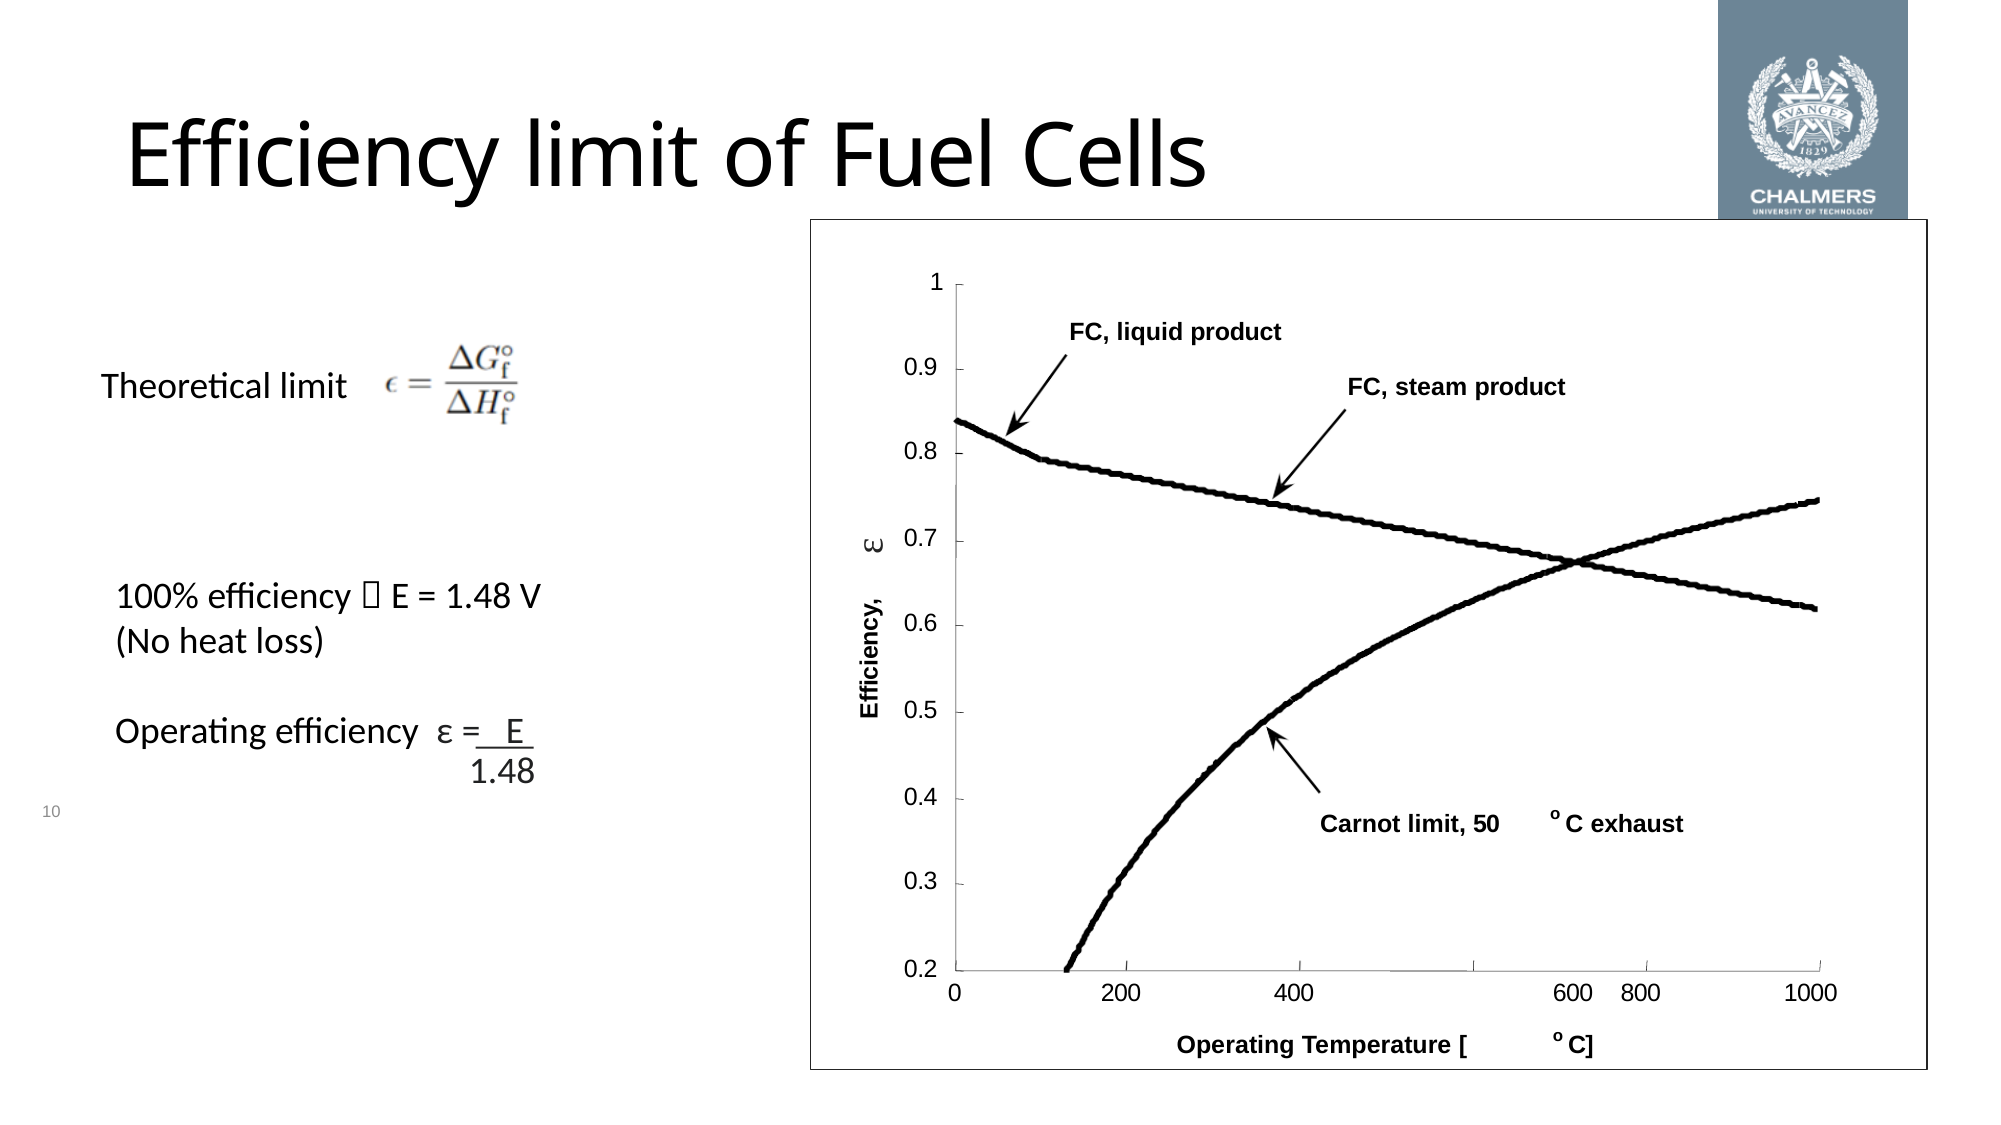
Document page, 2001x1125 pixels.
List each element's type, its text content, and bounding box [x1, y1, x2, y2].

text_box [952, 284, 1824, 976]
text_box 100% efficiency  E = 1.48 V (No heat loss) Operating efficiency ε = E [100, 563, 557, 759]
text_box 1.48 [454, 738, 556, 798]
text_box Theoretical limit [86, 353, 363, 413]
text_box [809, 0, 1929, 1071]
picture [370, 329, 530, 431]
title Efficiency limit of Fuel Cells [121, 54, 809, 246]
slide_number 10 [27, 484, 61, 1125]
